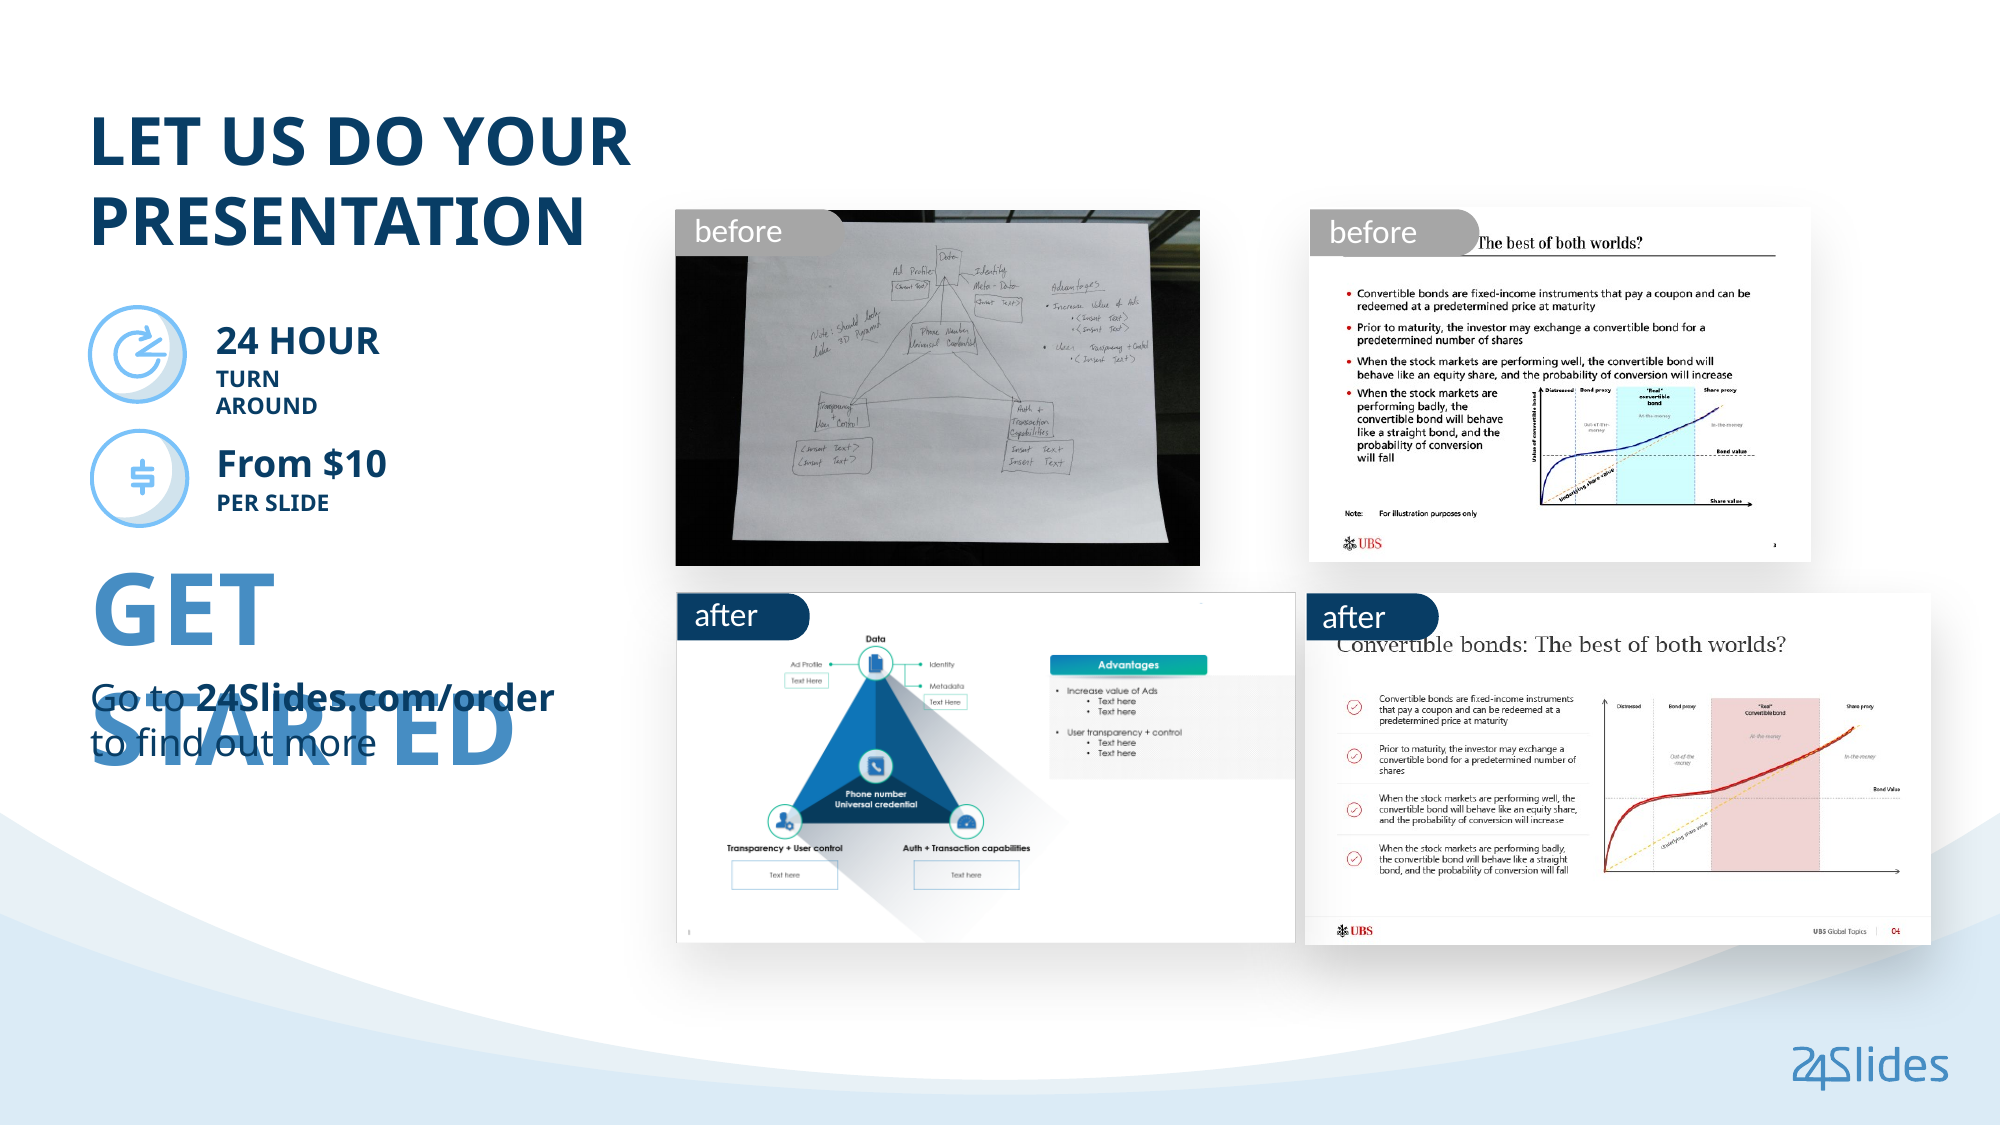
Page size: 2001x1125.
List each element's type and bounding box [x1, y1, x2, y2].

text_box [0, 812, 2000, 1125]
picture [1480, 207, 1811, 562]
picture [612, 593, 1931, 1039]
text_box [1792, 1046, 1949, 1091]
text_box [88, 98, 1480, 765]
